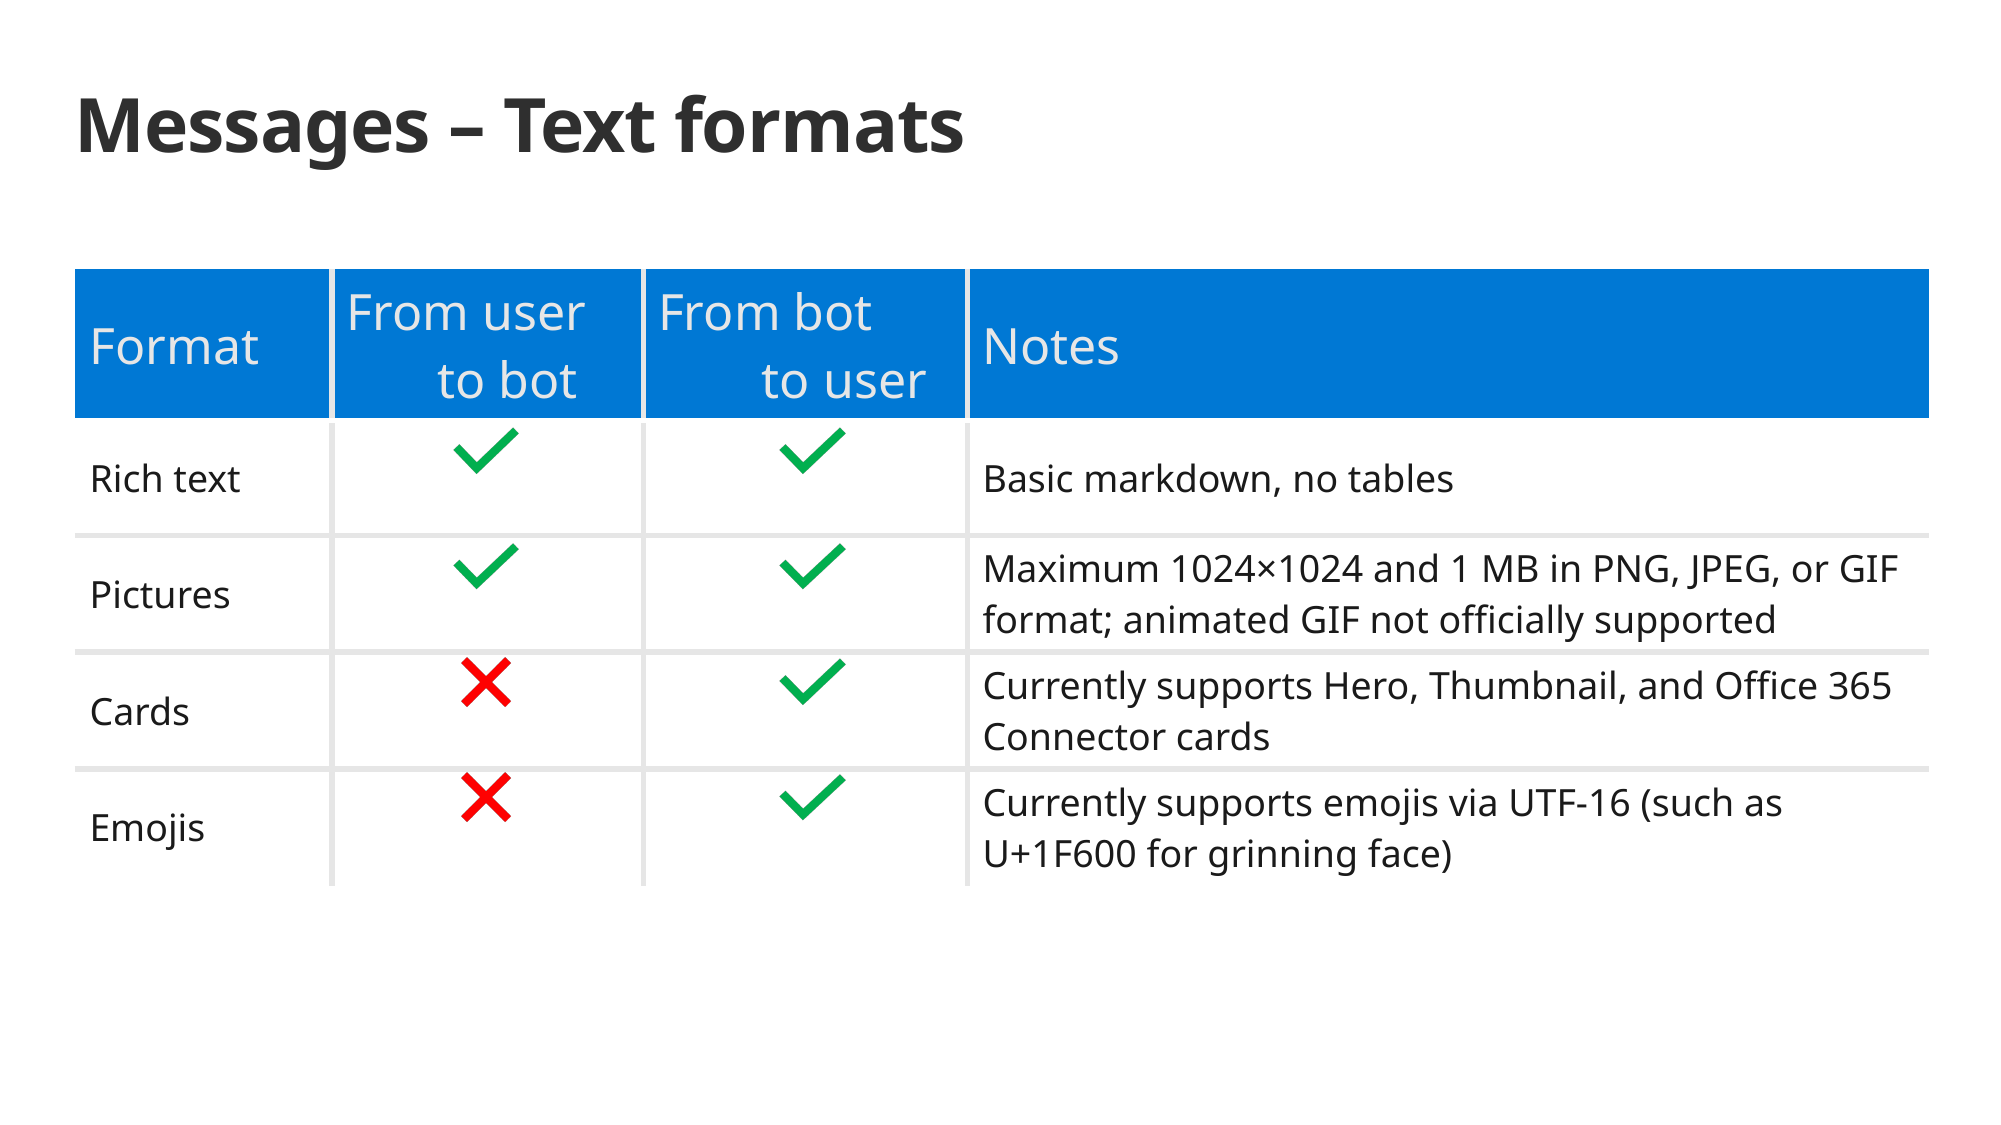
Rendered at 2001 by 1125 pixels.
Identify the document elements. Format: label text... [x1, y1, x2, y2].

table_cell [646, 538, 965, 649]
table_cell Maximum 1024×1024 and 1 MB in PNG, JPEG, or GIF format; animated GIF not officially supported [970, 538, 1929, 649]
picture [452, 532, 521, 601]
picture [452, 763, 520, 831]
table_cell [335, 538, 641, 649]
table_header From user to bot [335, 269, 641, 418]
table_cell [646, 772, 965, 886]
table_cell Emojis [75, 772, 329, 886]
table_cell Cards [75, 655, 329, 766]
table_header From bot to user [646, 269, 965, 418]
picture [452, 416, 521, 485]
table_header Format [75, 269, 329, 418]
table_cell Pictures [75, 538, 329, 649]
picture [778, 763, 847, 831]
table_cell [335, 655, 641, 766]
table_cell [646, 423, 965, 533]
picture [778, 647, 847, 716]
picture [778, 532, 847, 600]
table_cell Currently supports Hero, Thumbnail, and Office 365 Connector cards [970, 655, 1929, 766]
picture [452, 648, 520, 716]
table_cell [335, 772, 641, 886]
title Messages – Text formats [74, 101, 1930, 168]
table_cell [335, 423, 641, 533]
table_cell Basic markdown, no tables [970, 423, 1929, 533]
picture [778, 416, 847, 485]
table_cell Currently supports emojis via UTF-16 (such as U+1F600 for grinning face) [970, 772, 1929, 886]
table_header Notes [970, 269, 1929, 418]
table_cell Rich text [75, 423, 329, 533]
table_cell [646, 655, 965, 766]
